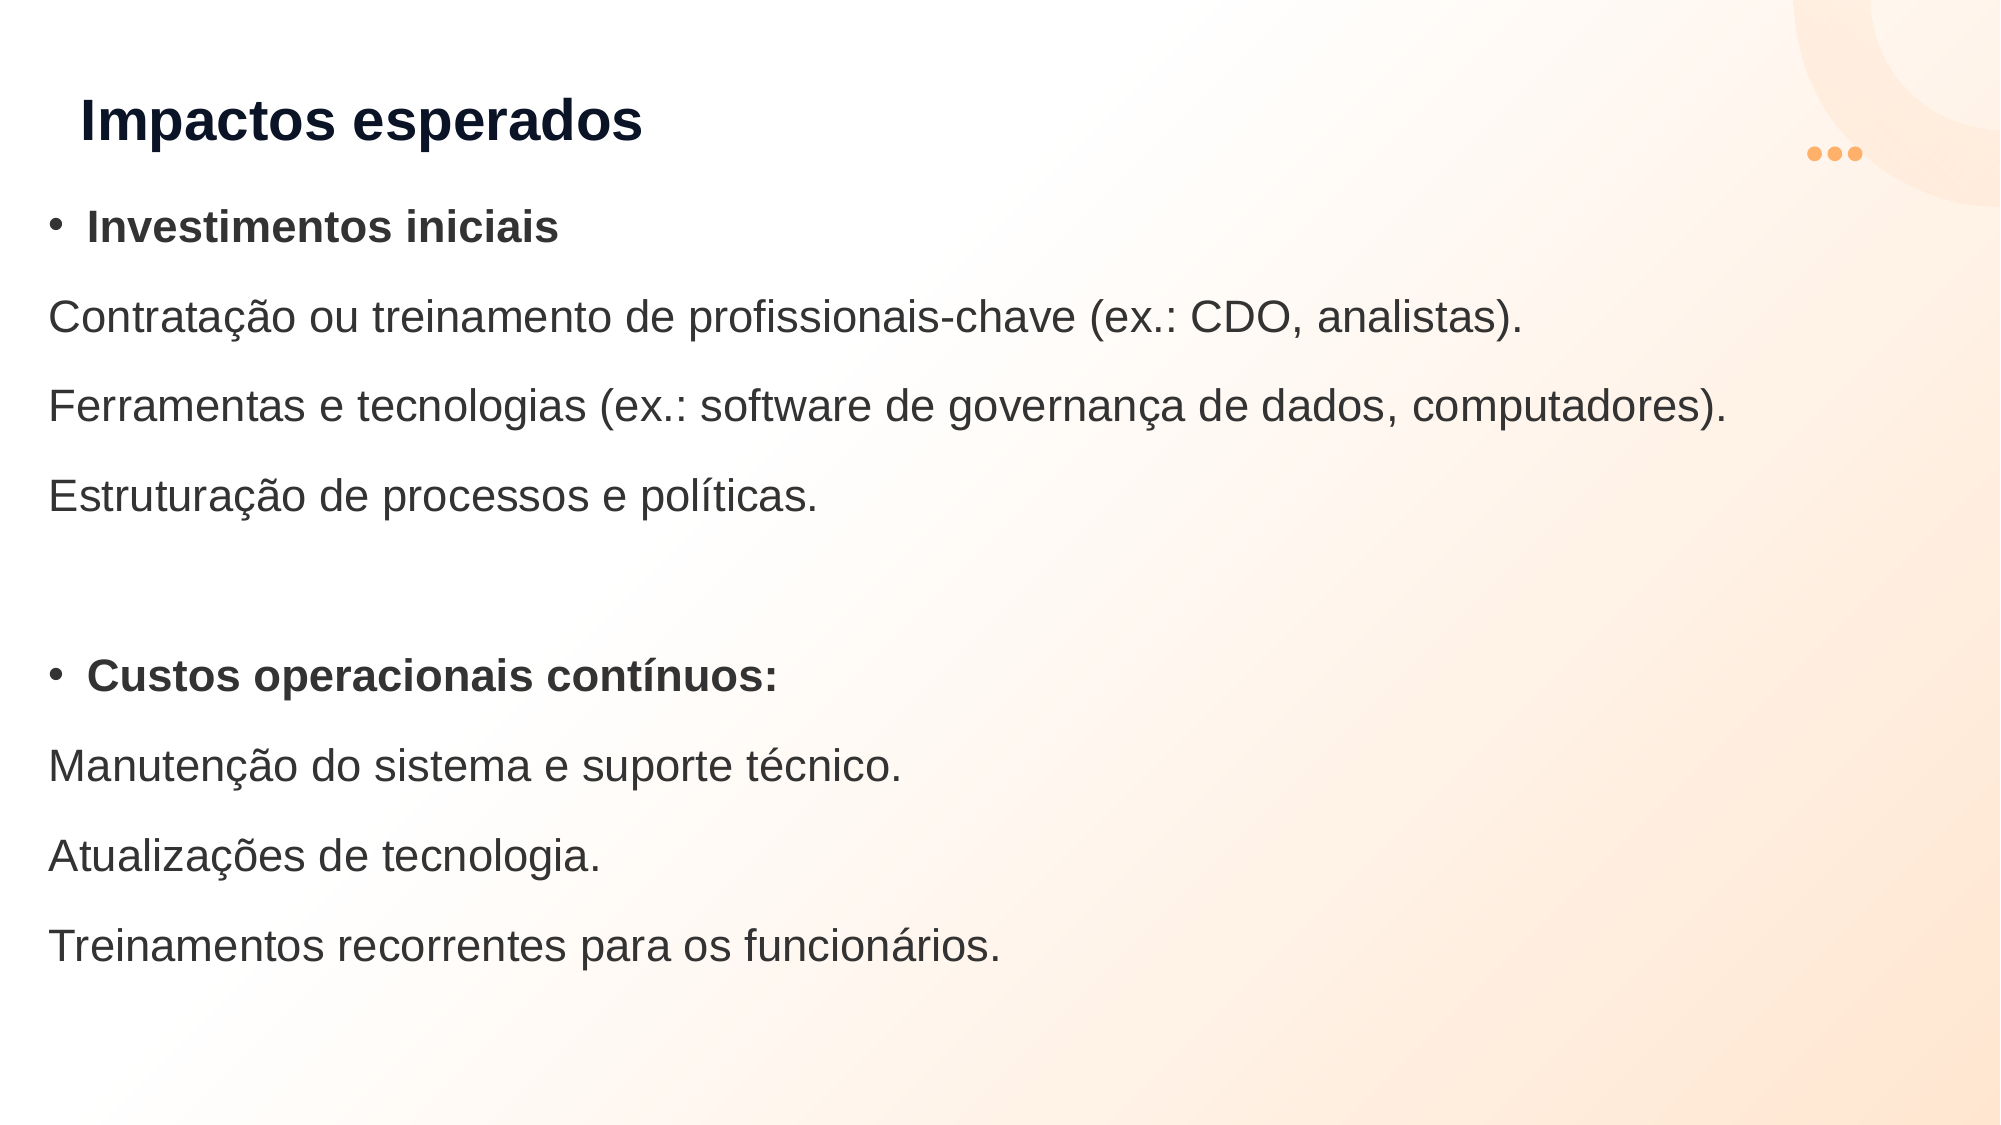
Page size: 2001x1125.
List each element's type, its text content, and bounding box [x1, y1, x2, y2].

list Investimentos iniciais Contratação ou treinamento de profissionais-chave (ex.: CDO, analistas). Ferramentas e tecnologias (ex.: software de governança de dados, computadores). Estruturação de processos e políticas. Custos operacionais contínuos: Manutenção do sistema e suporte técnico. Atualizações de tecnologia. Treinamentos recorrentes para os funcionários. [48, 180, 1821, 980]
title Impactos esperados [80, 34, 1853, 153]
